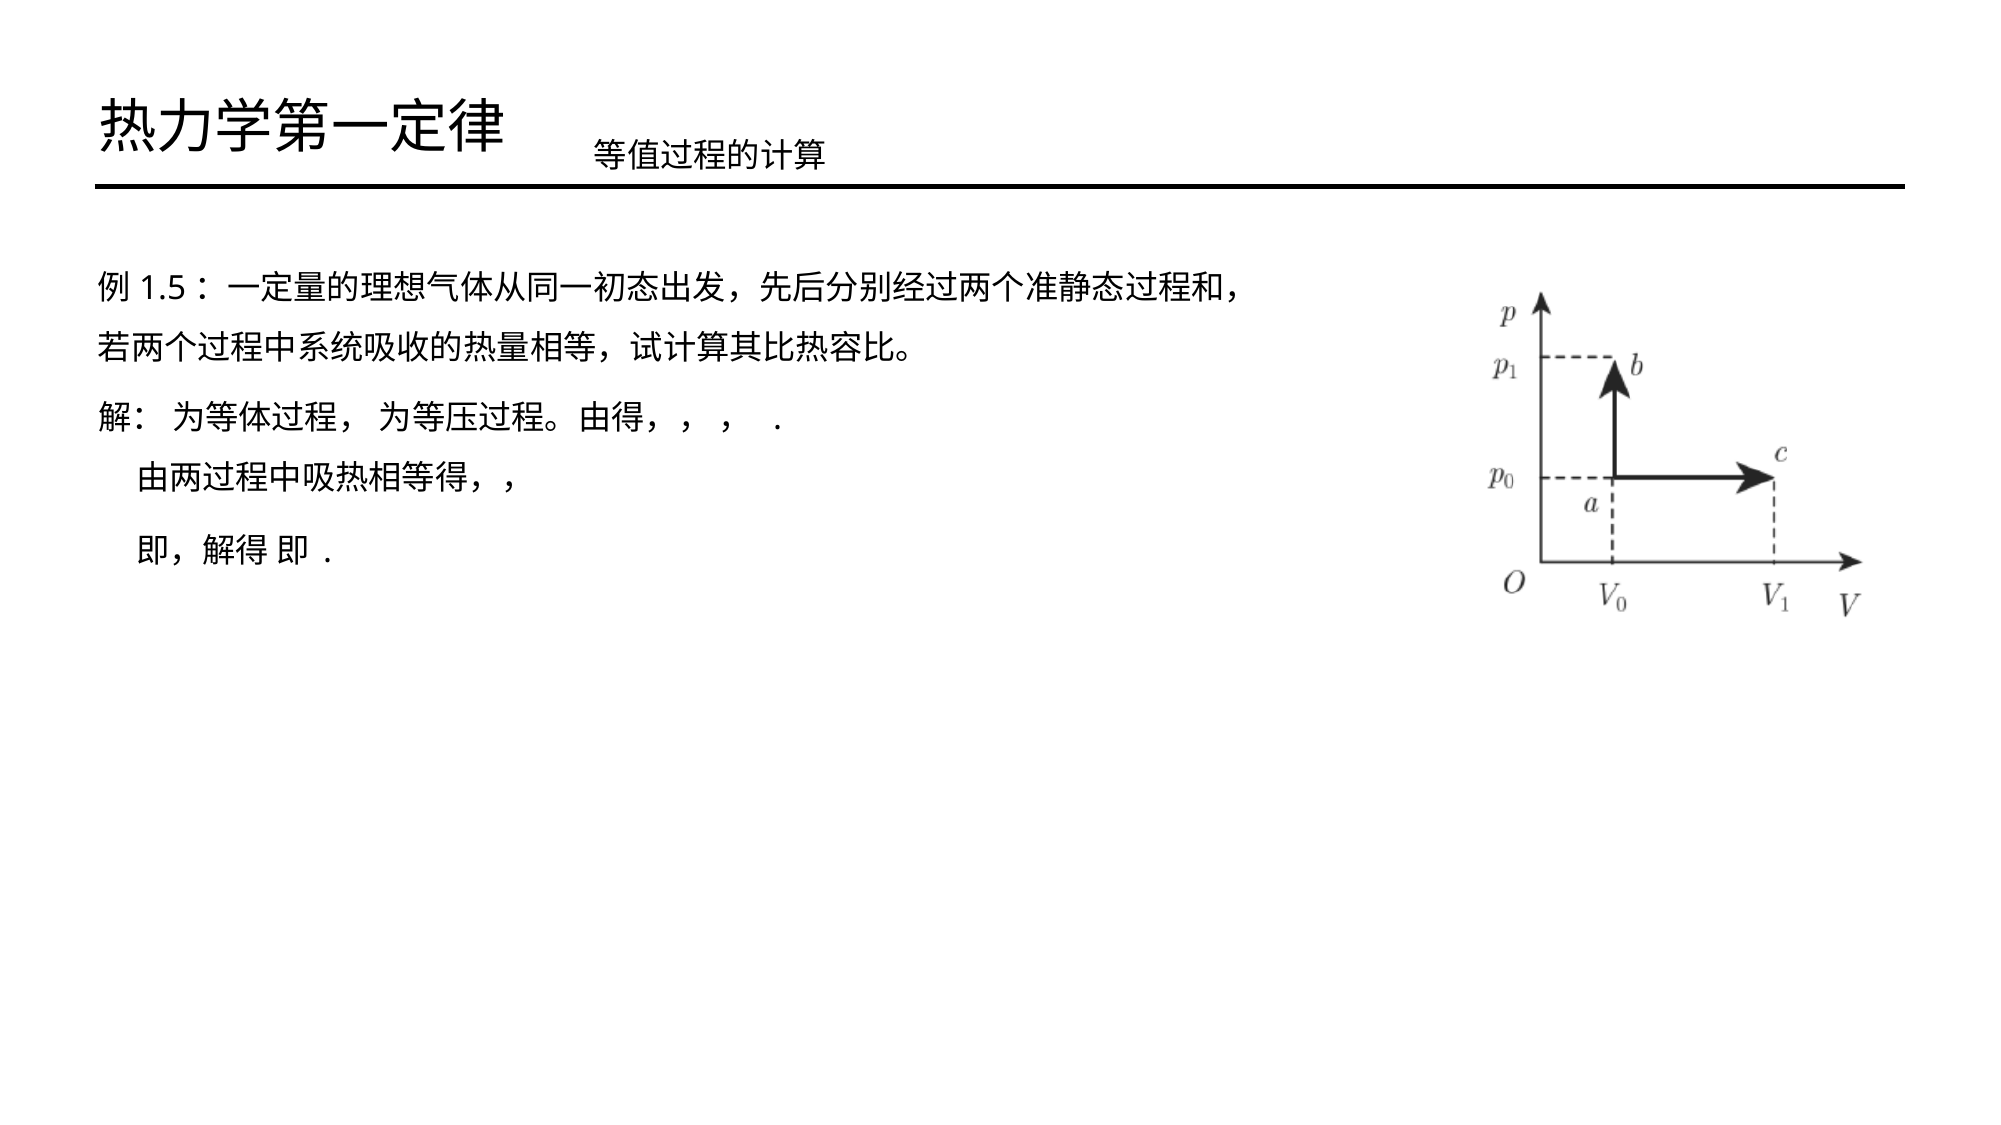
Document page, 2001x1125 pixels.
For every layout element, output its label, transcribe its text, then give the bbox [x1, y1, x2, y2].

text_box 热力学第一定律 [83, 81, 580, 167]
picture [1473, 279, 1878, 632]
text_box 等值过程的计算 [579, 127, 886, 182]
